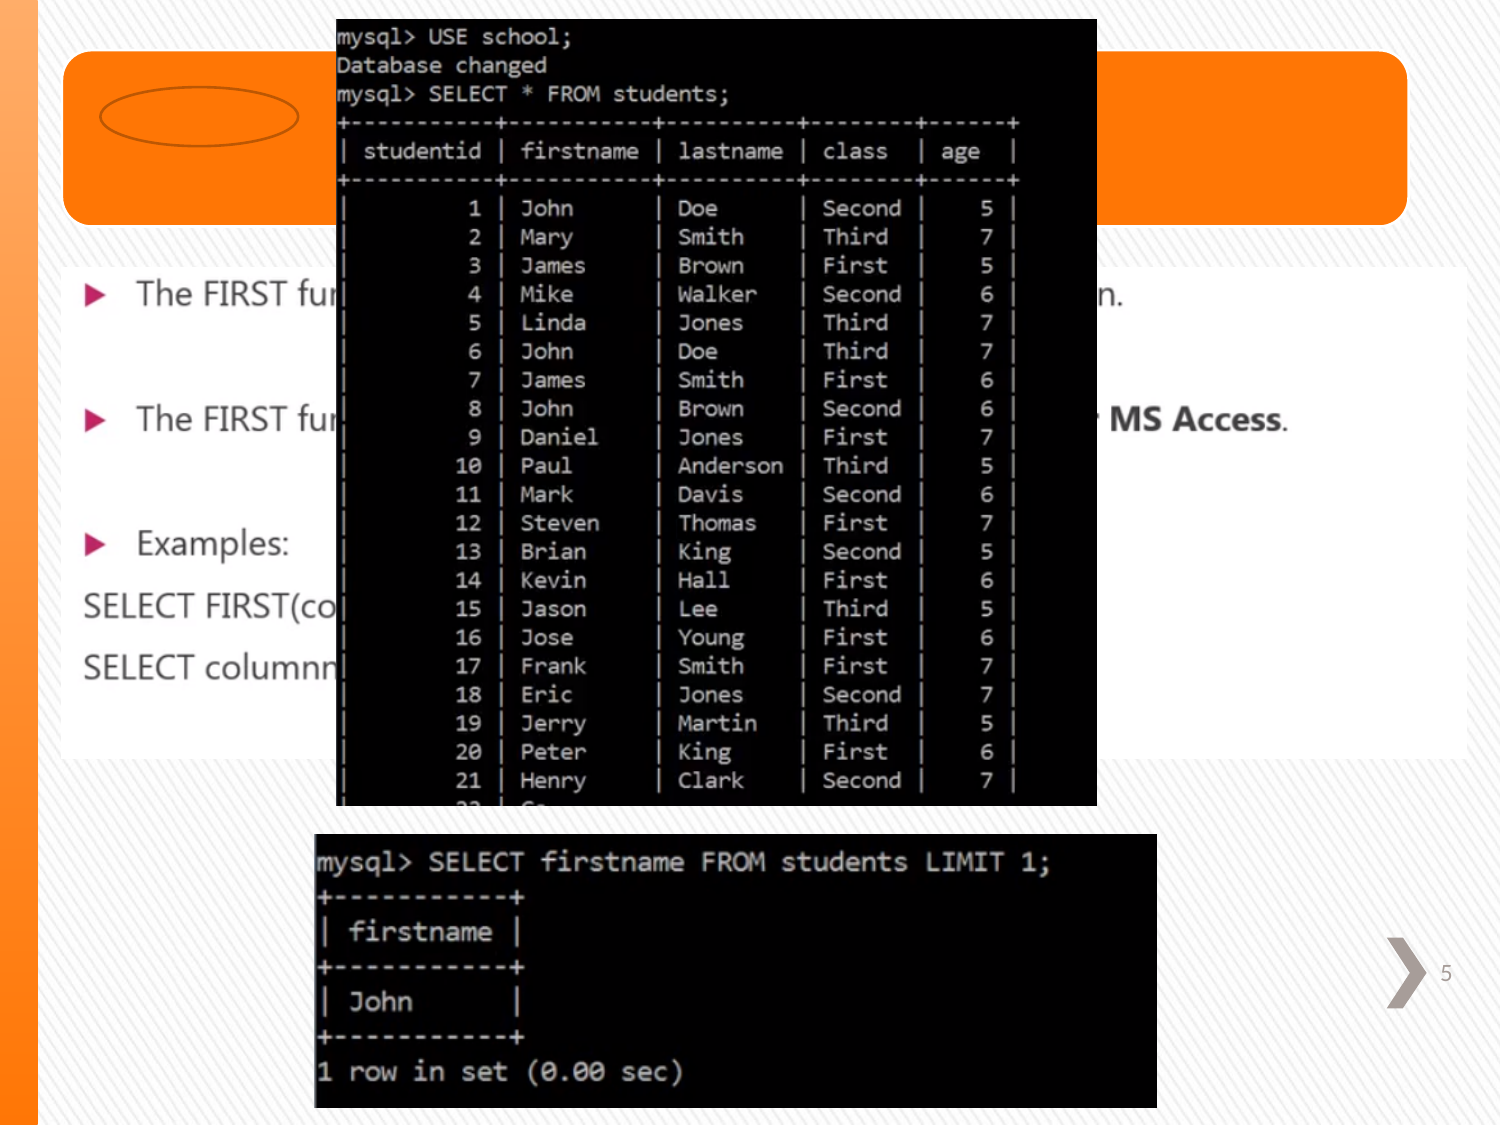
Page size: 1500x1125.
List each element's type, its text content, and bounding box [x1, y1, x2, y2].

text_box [61, 49, 324, 227]
picture [37, 0, 1500, 1125]
slide_number 5 [1425, 941, 1488, 1002]
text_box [1099, 49, 1409, 227]
